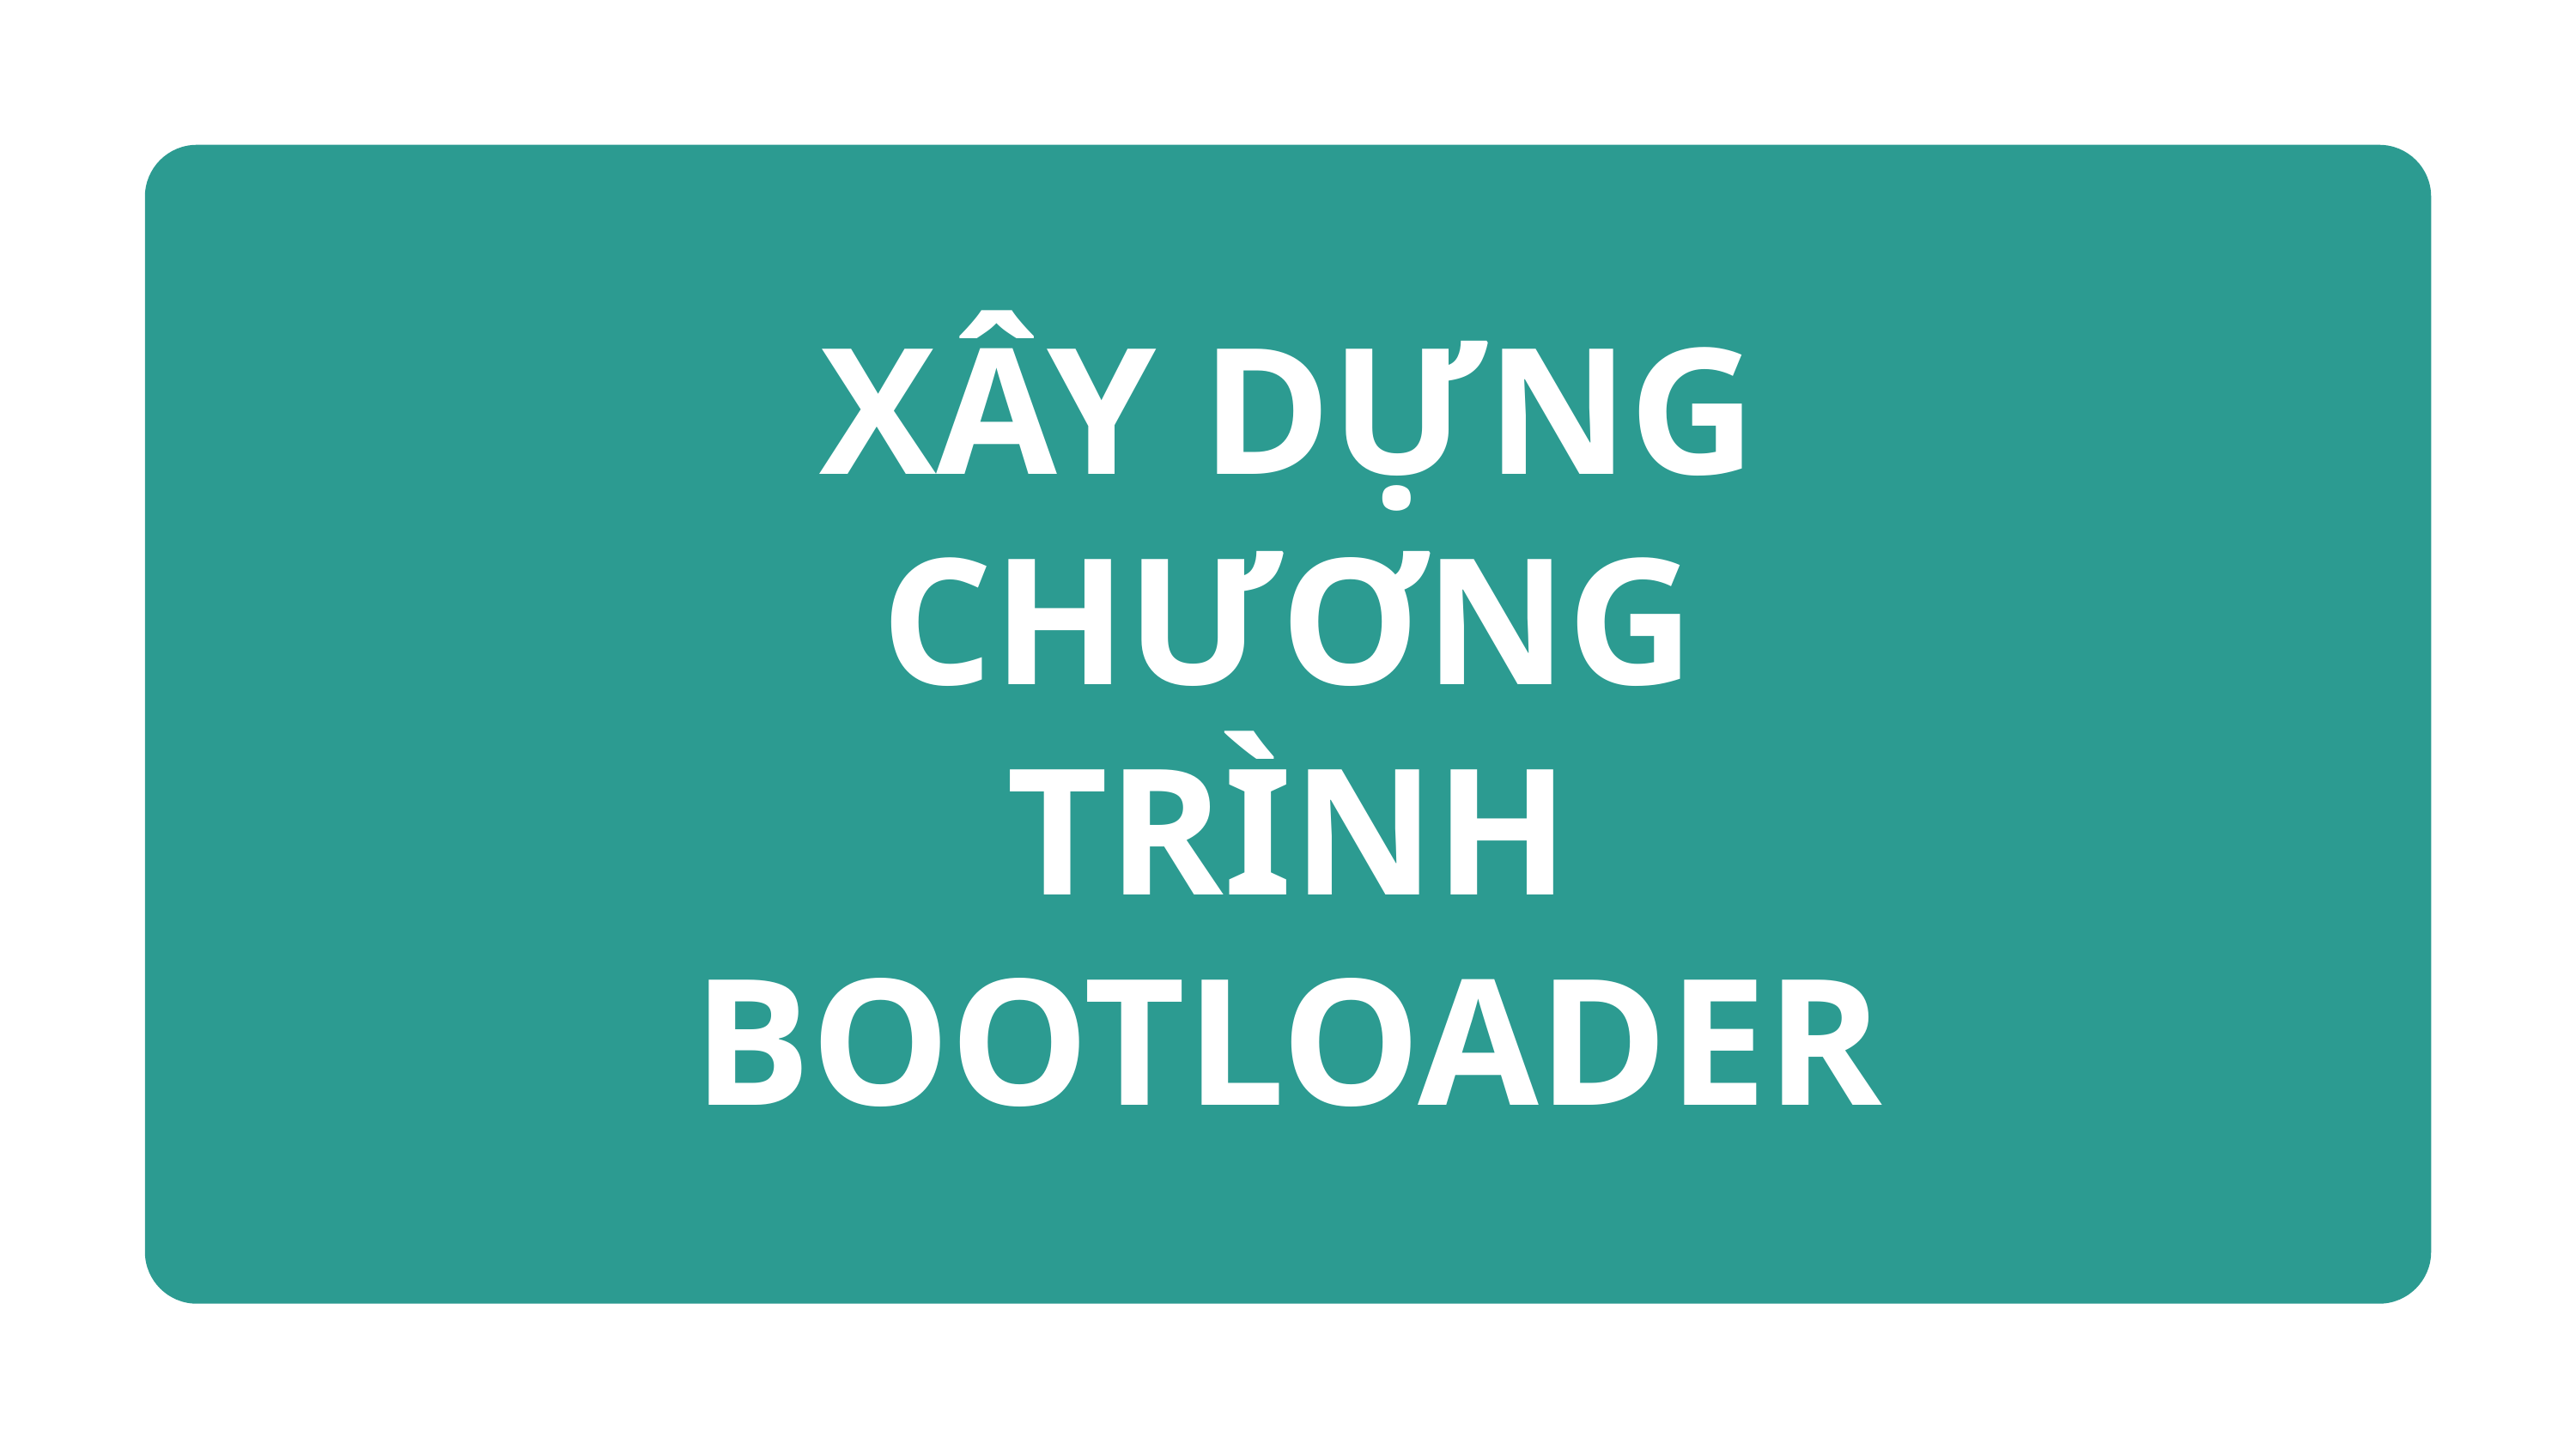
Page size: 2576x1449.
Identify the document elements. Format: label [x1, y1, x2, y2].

text_box [144, 144, 2432, 1304]
